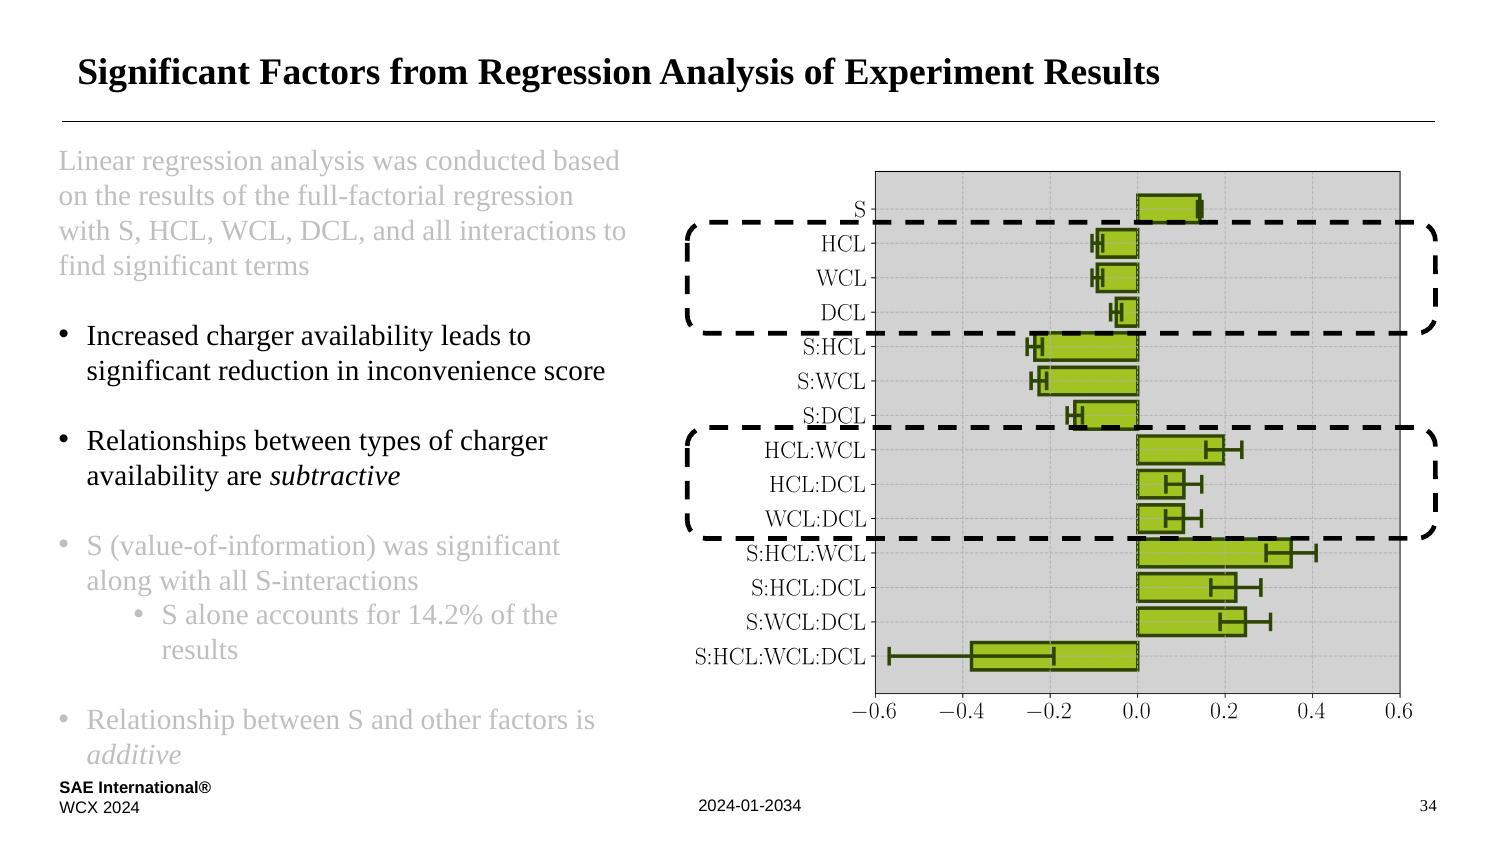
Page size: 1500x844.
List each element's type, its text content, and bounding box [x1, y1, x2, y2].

picture [687, 163, 1422, 731]
title Significant Factors from Regression Analysis of Experiment Results [62, 44, 1436, 111]
text_box [1422, 427, 1437, 538]
text_box Linear regression analysis was conducted based on the results of the full-factorial regression with S, HCL, WCL, DCL, and all interactions to find significant terms Increased charger availability leads to significant reduction in inconvenience score Relationships between types of charger availability are subtractive S (value-of-information) was significant along with all S-interactions S alone accounts for 14.2% of the results Relationship between S and other factors is additive [43, 133, 643, 778]
text_box [1422, 221, 1437, 333]
